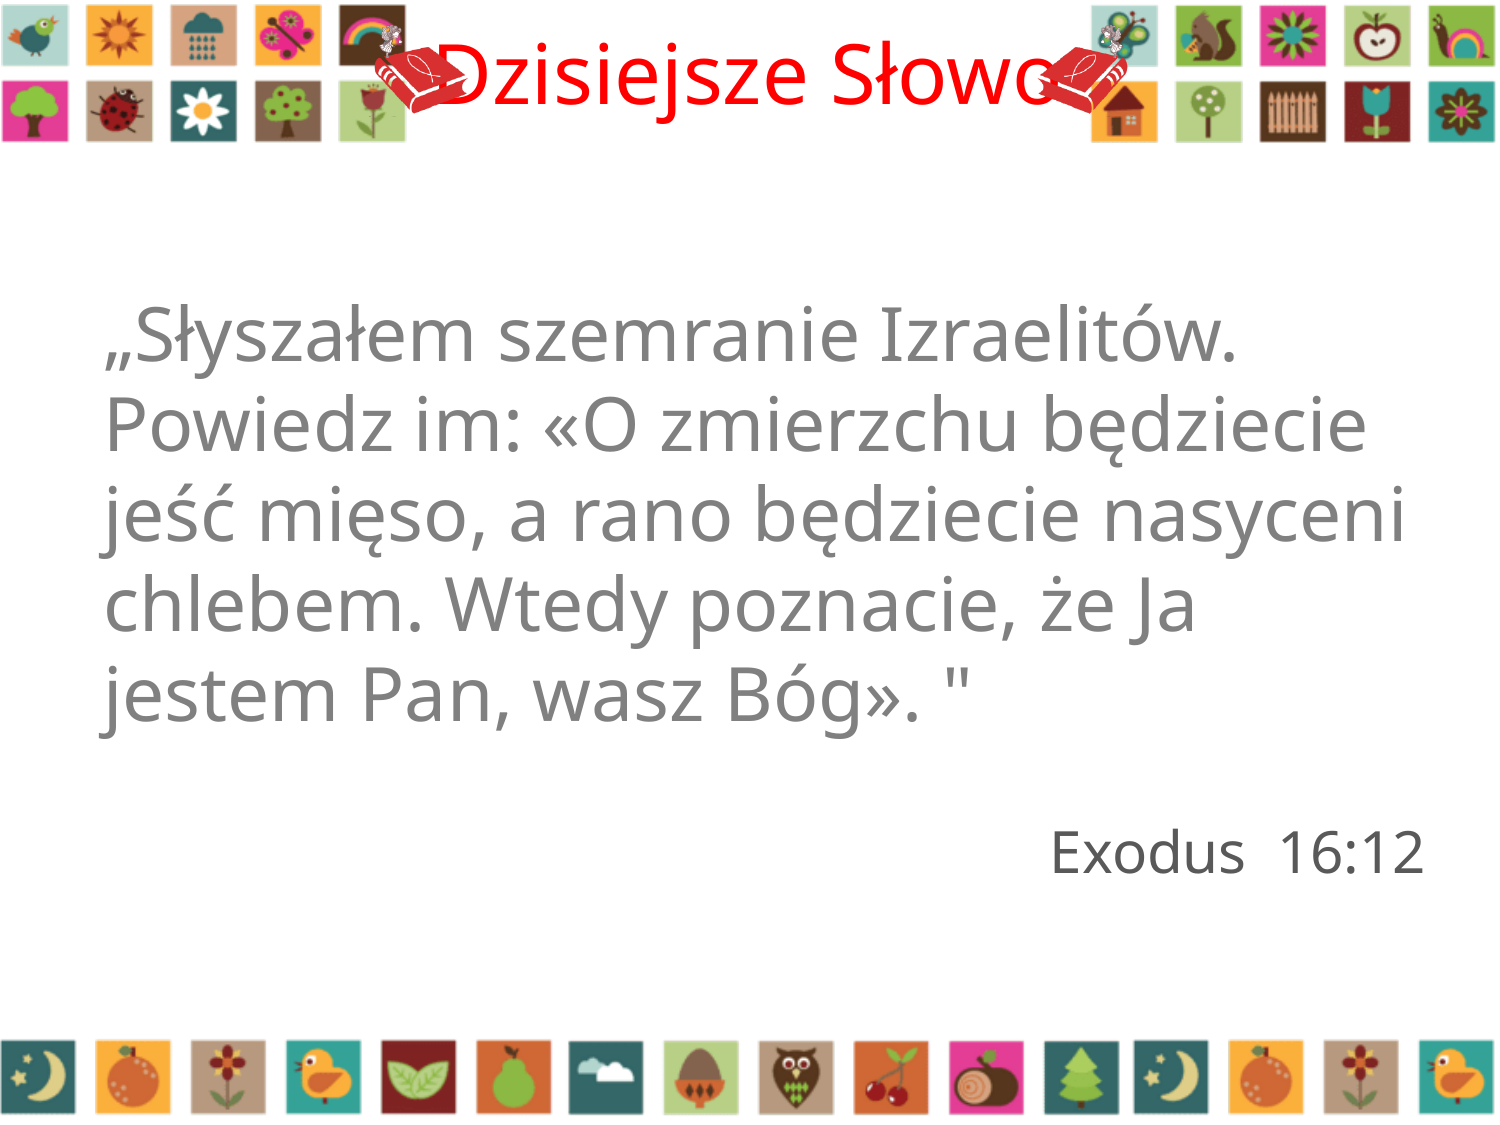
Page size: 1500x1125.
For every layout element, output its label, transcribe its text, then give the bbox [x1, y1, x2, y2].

text_box Exodus 16:12 [808, 807, 1441, 893]
picture [1005, 3, 1500, 150]
text_box Dzisiejsze Słowo [425, 13, 1078, 129]
picture [0, 3, 500, 150]
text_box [0, 1028, 1500, 1118]
text_box „Słyszałem szemranie Izraelitów. Powiedz im: «O zmierzchu będziecie jeść mięso, a rano będziecie nasyceni chlebem. Wtedy poznacie, że Ja jestem Pan, wasz Bóg». " [88, 278, 1436, 744]
